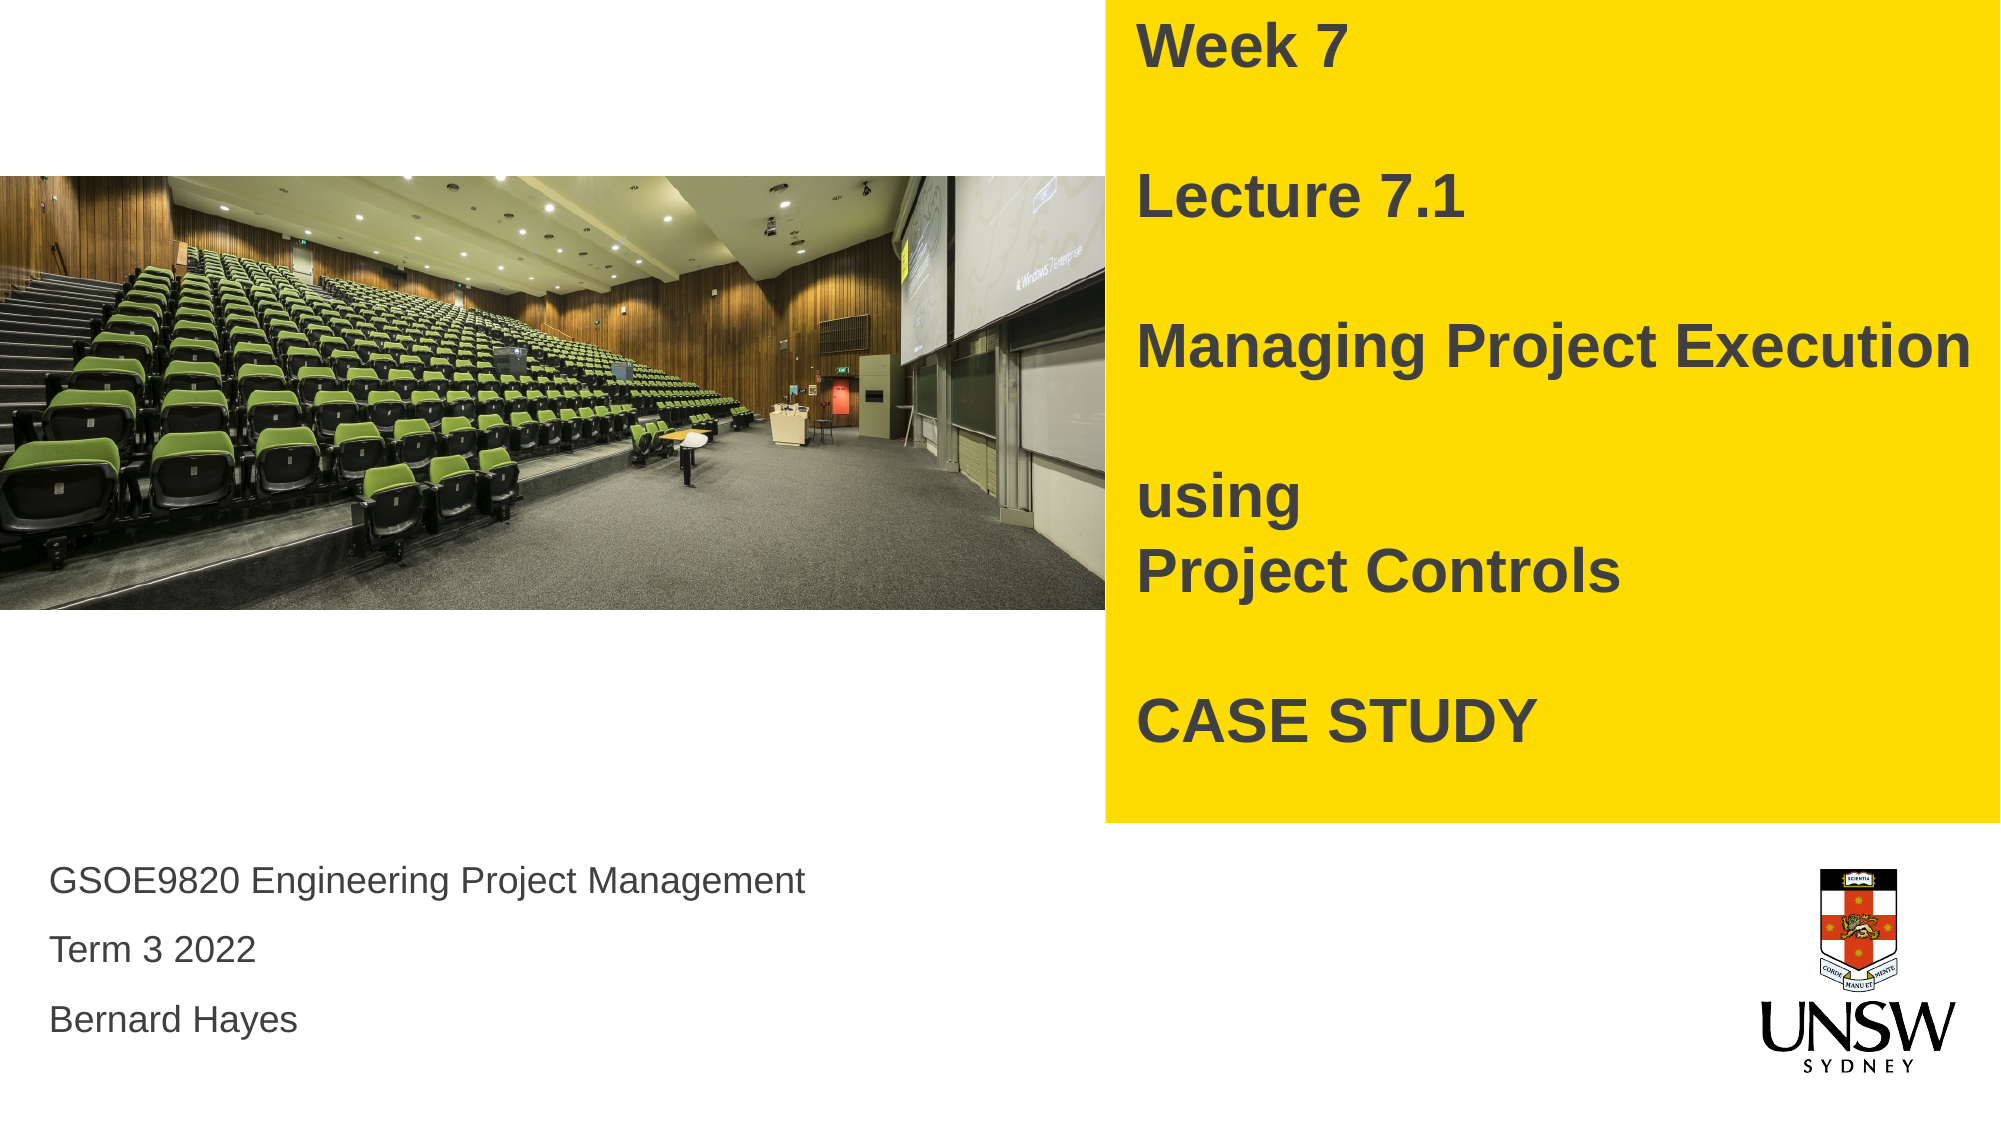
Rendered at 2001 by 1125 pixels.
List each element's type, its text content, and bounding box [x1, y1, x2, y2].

list GSOE9820 Engineering Project Management Term 3 2022 Bernard Hayes [33, 848, 883, 1098]
picture [1761, 869, 1956, 1073]
picture [0, 175, 1105, 611]
title Week 7 Lecture 7.1 Managing Project Execution using Project Controls CASE STUDY [1121, 0, 2000, 821]
